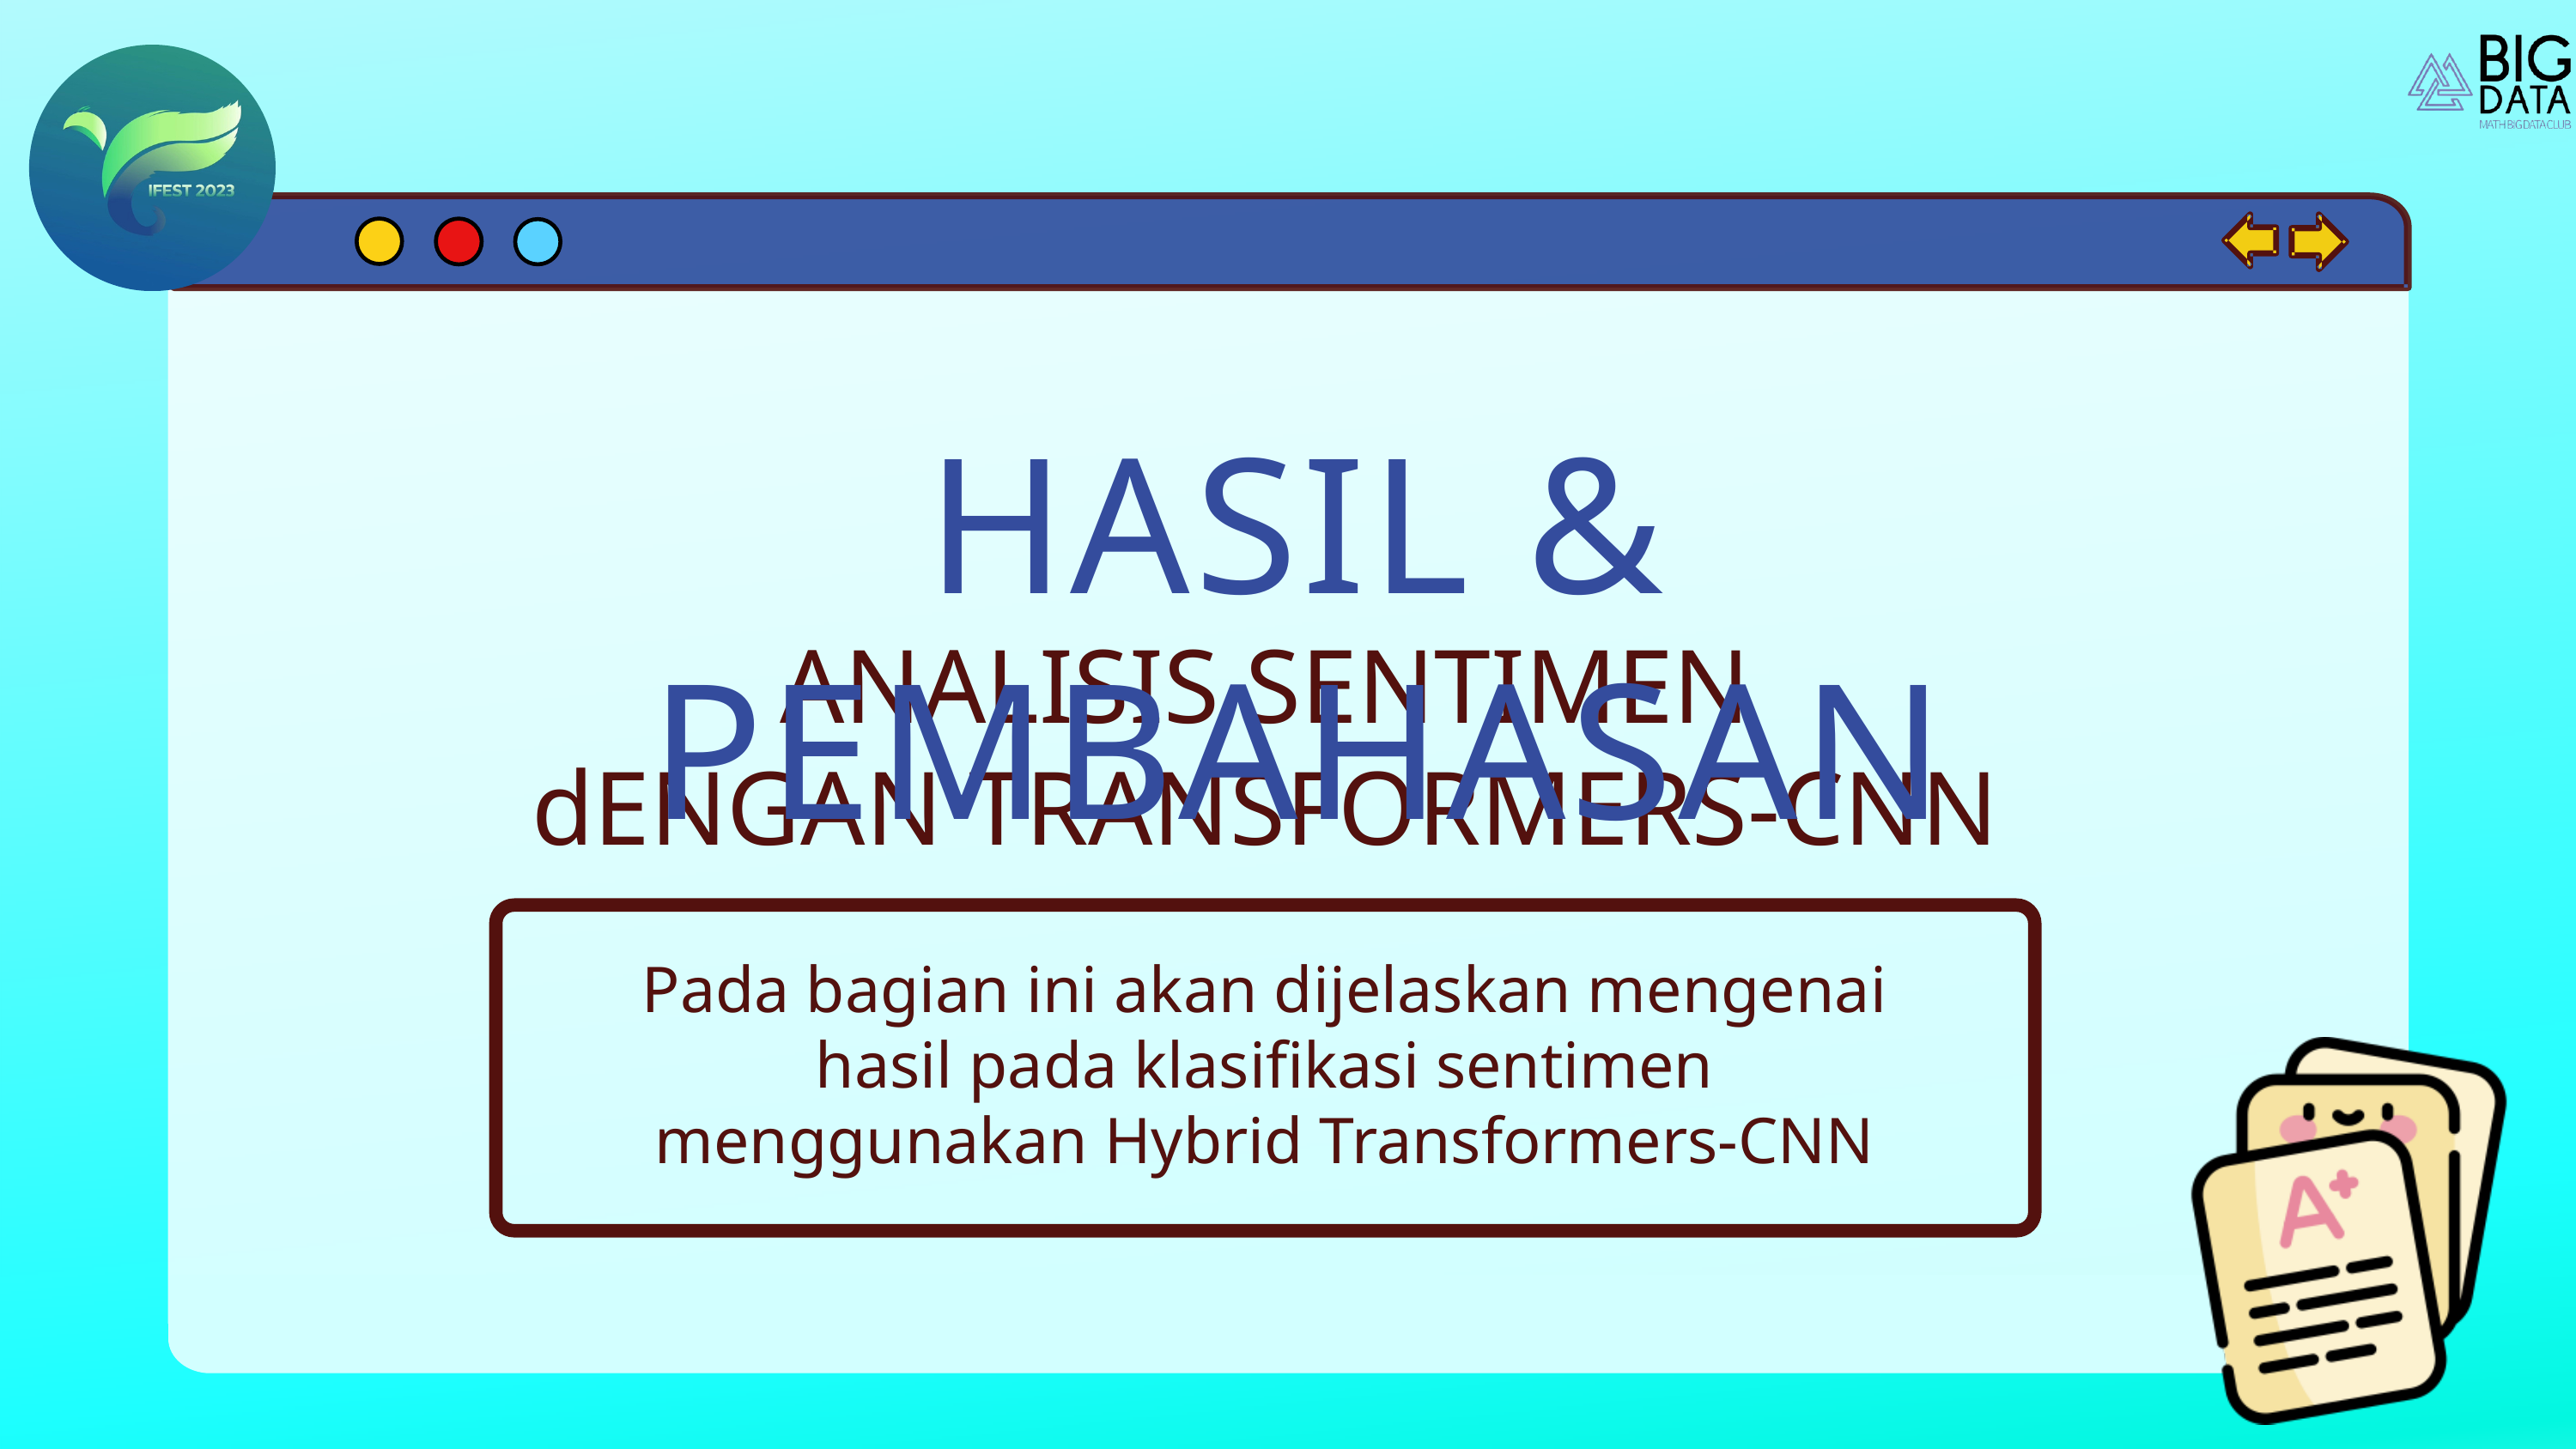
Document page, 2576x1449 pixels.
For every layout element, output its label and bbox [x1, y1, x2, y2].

text_box [2288, 211, 2350, 273]
text_box [28, 44, 276, 292]
text_box [2221, 211, 2280, 270]
text_box [495, 905, 2035, 1231]
text_box [514, 218, 561, 265]
text_box [2155, 1037, 2543, 1425]
text_box [2391, 13, 2576, 145]
text_box [356, 218, 403, 264]
text_box [435, 218, 483, 265]
text_box [0, 0, 2576, 1449]
text_box [280, 191, 2412, 292]
text_box [167, 300, 2410, 1373]
